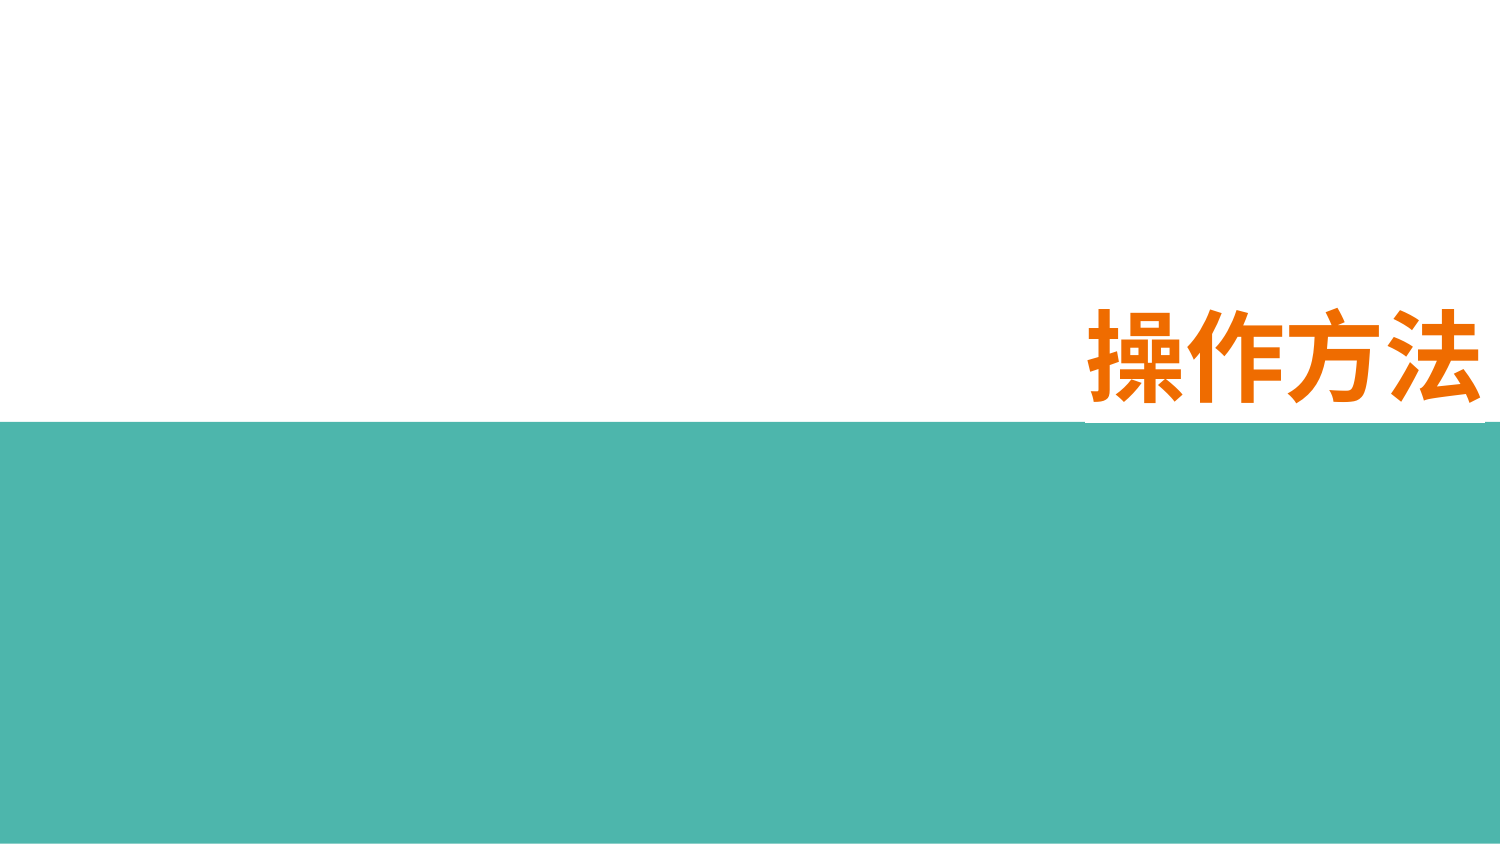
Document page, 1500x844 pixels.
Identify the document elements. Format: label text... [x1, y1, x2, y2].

title 操作方法 [0, 276, 1500, 415]
